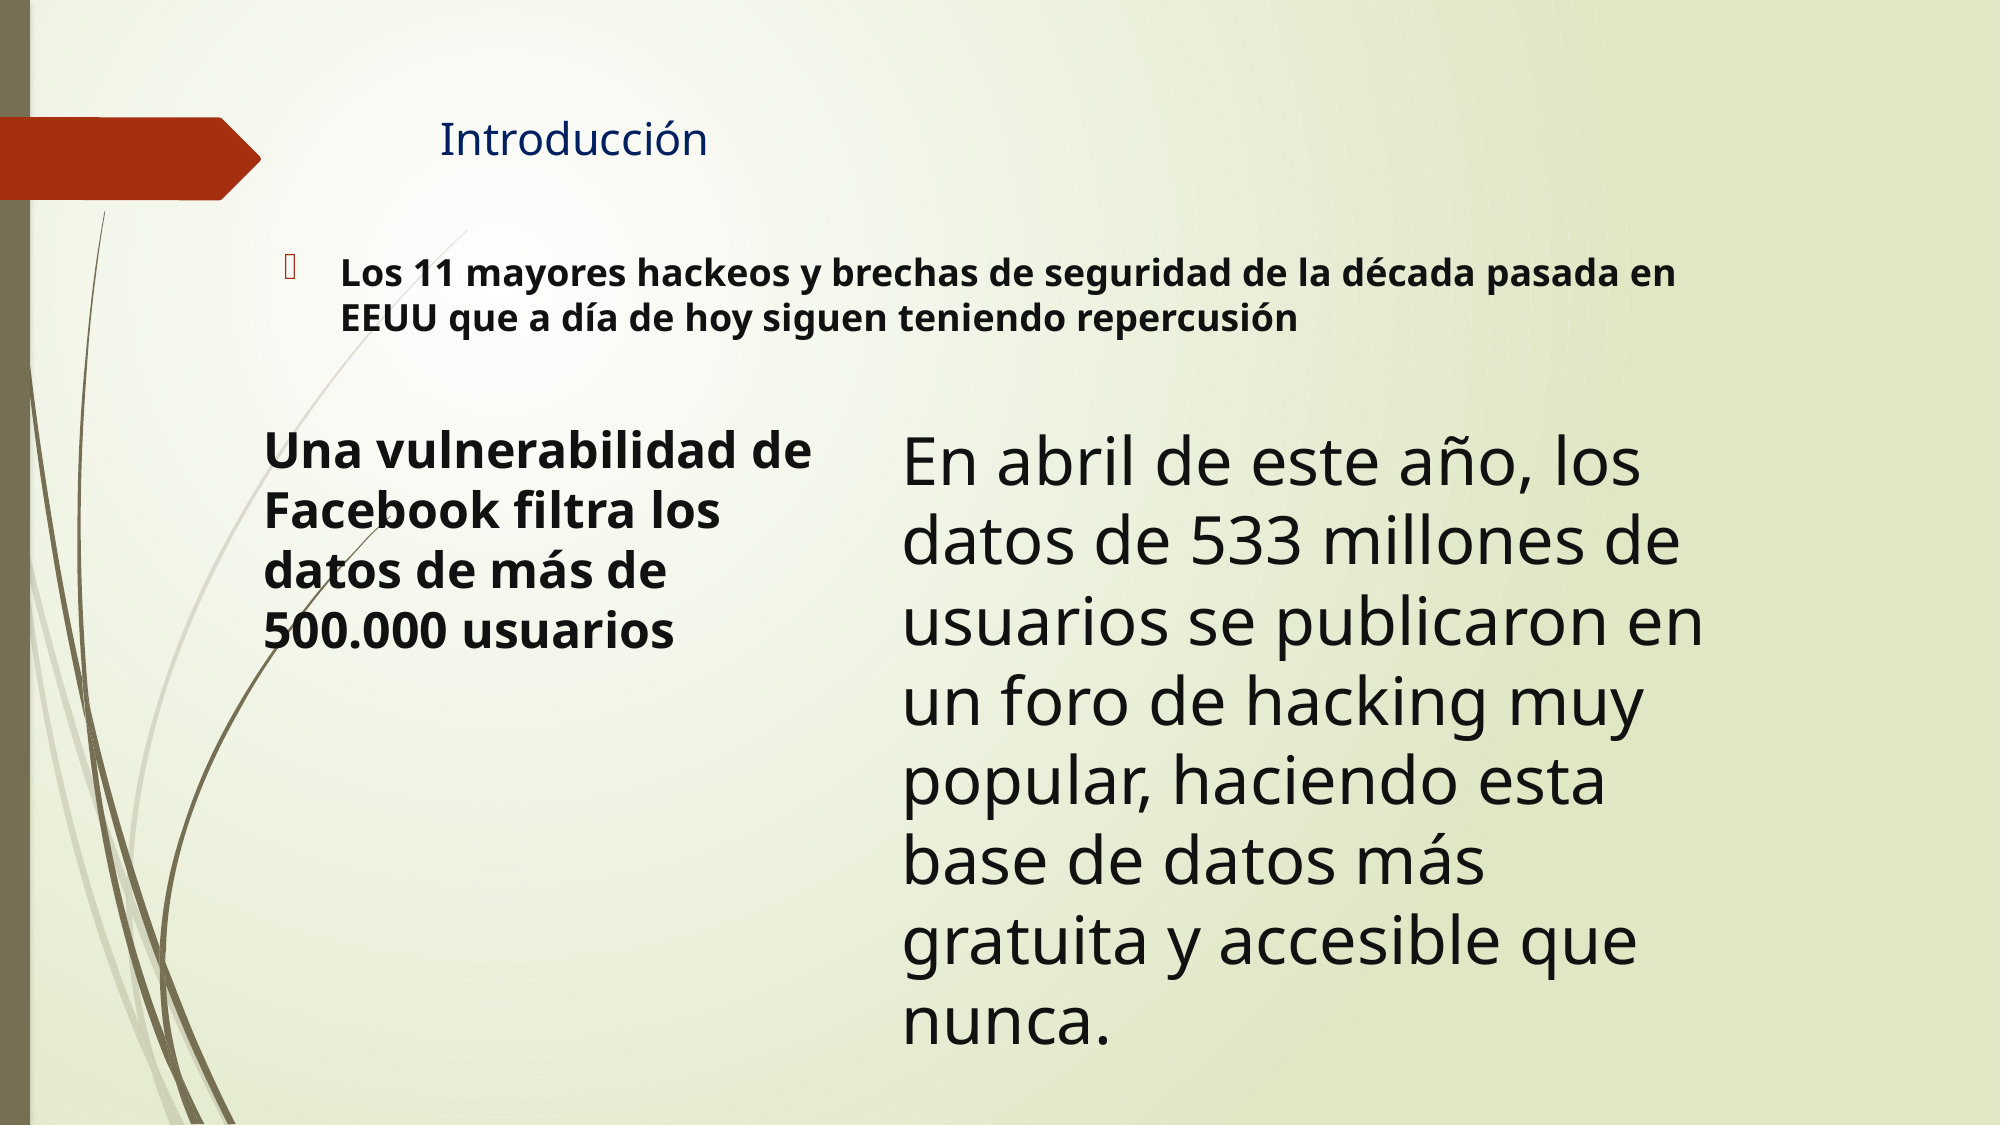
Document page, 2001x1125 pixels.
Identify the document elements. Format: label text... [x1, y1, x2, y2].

text_box Una vulnerabilidad de Facebook filtra los datos de más de 500.000 usuarios [248, 410, 832, 666]
text_box En abril de este año, los datos de 533 millones de usuarios se publicaron en un foro de hacking muy popular, haciendo esta base de datos más gratuita y accesible que nunca. [886, 410, 1752, 1066]
list Los 11 mayores hackeos y brechas de seguridad de la década pasada en EEUU que a día de hoy siguen teniendo repercusión [268, 241, 1732, 366]
title Introducción [425, 102, 1888, 172]
